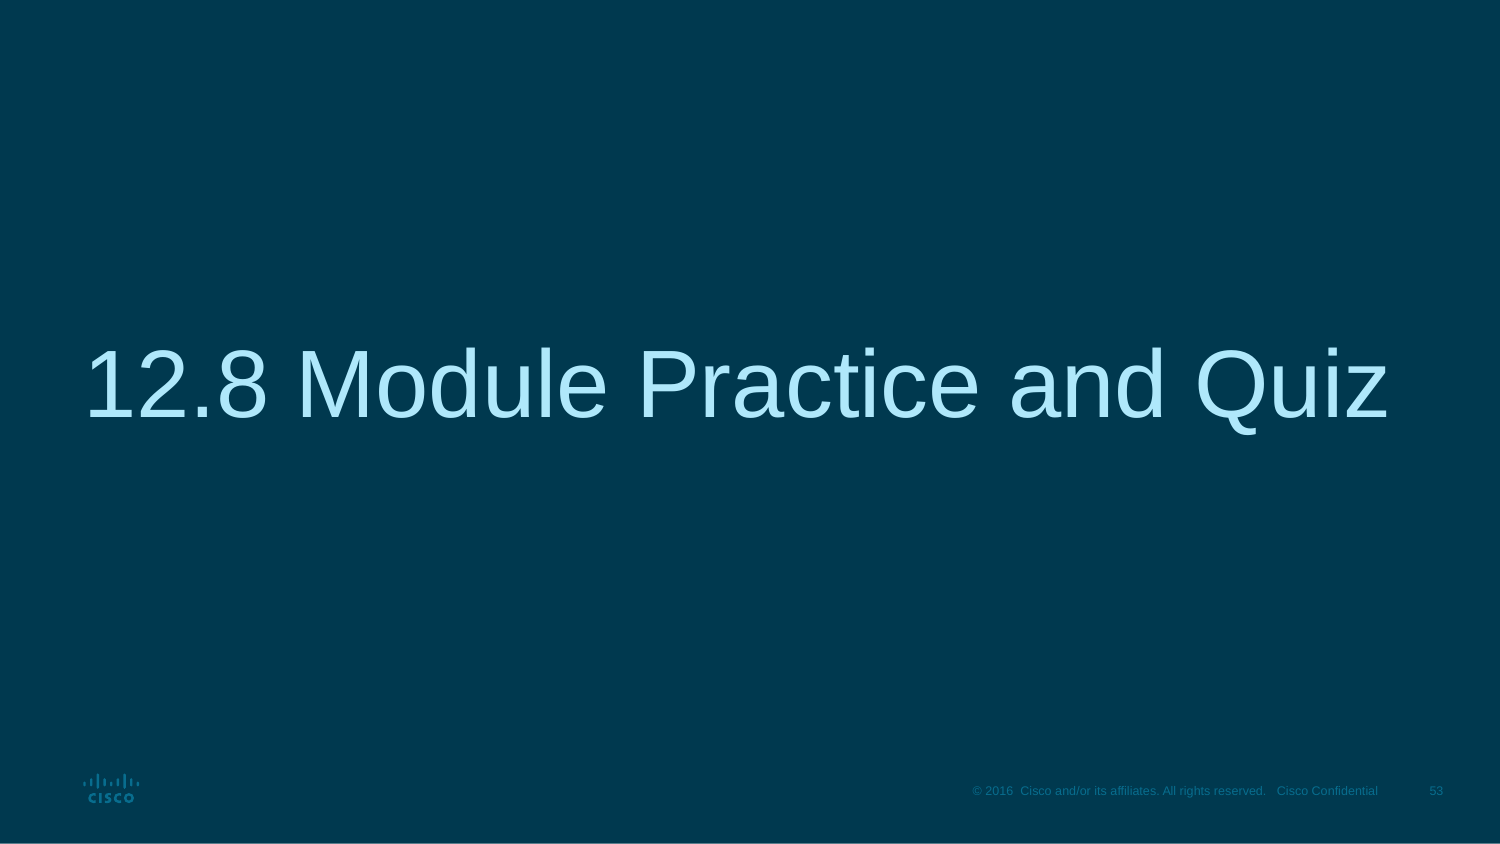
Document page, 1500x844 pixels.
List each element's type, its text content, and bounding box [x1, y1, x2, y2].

title 12.8 Module Practice and Quiz [68, 286, 1427, 446]
